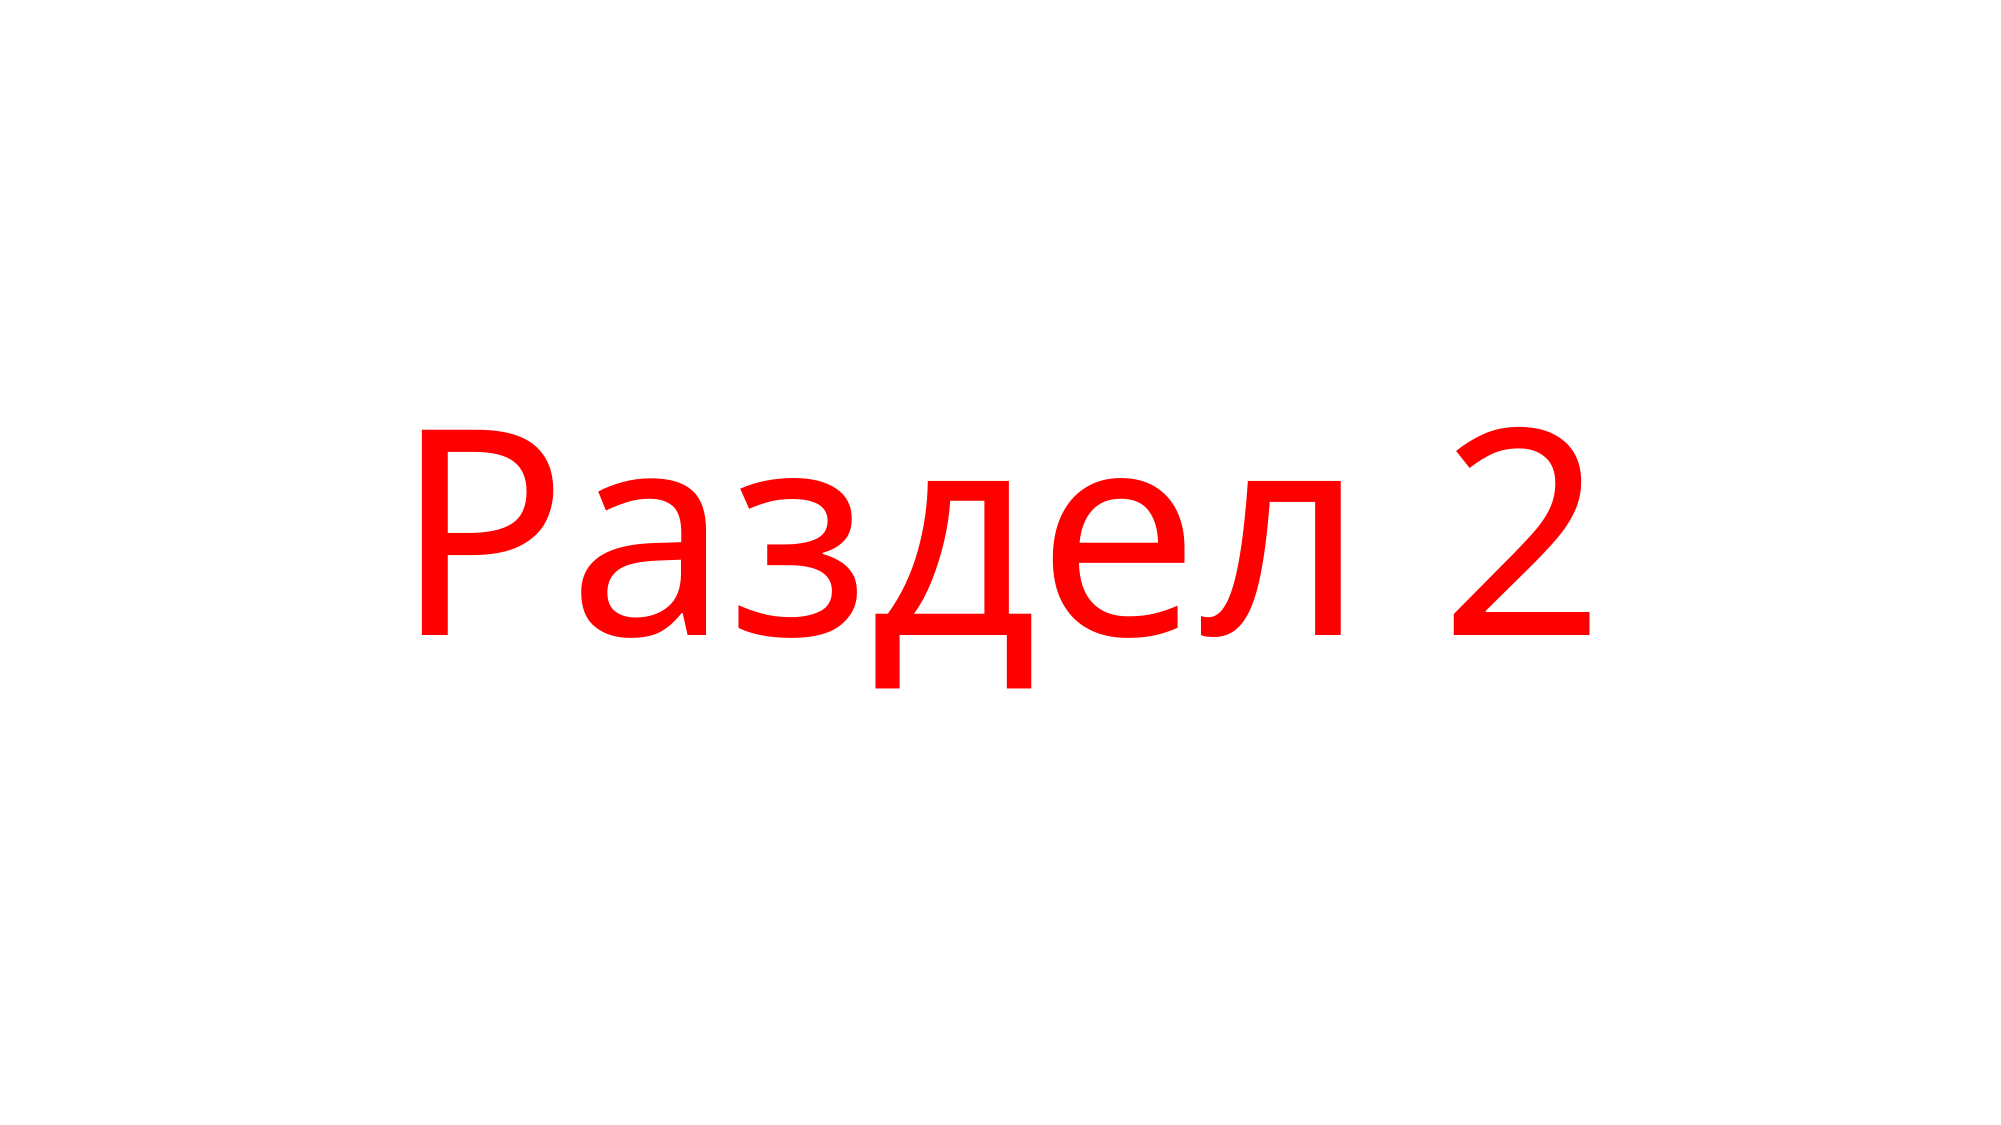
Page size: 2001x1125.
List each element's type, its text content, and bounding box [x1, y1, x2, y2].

title Раздел 2 [137, 379, 1863, 625]
